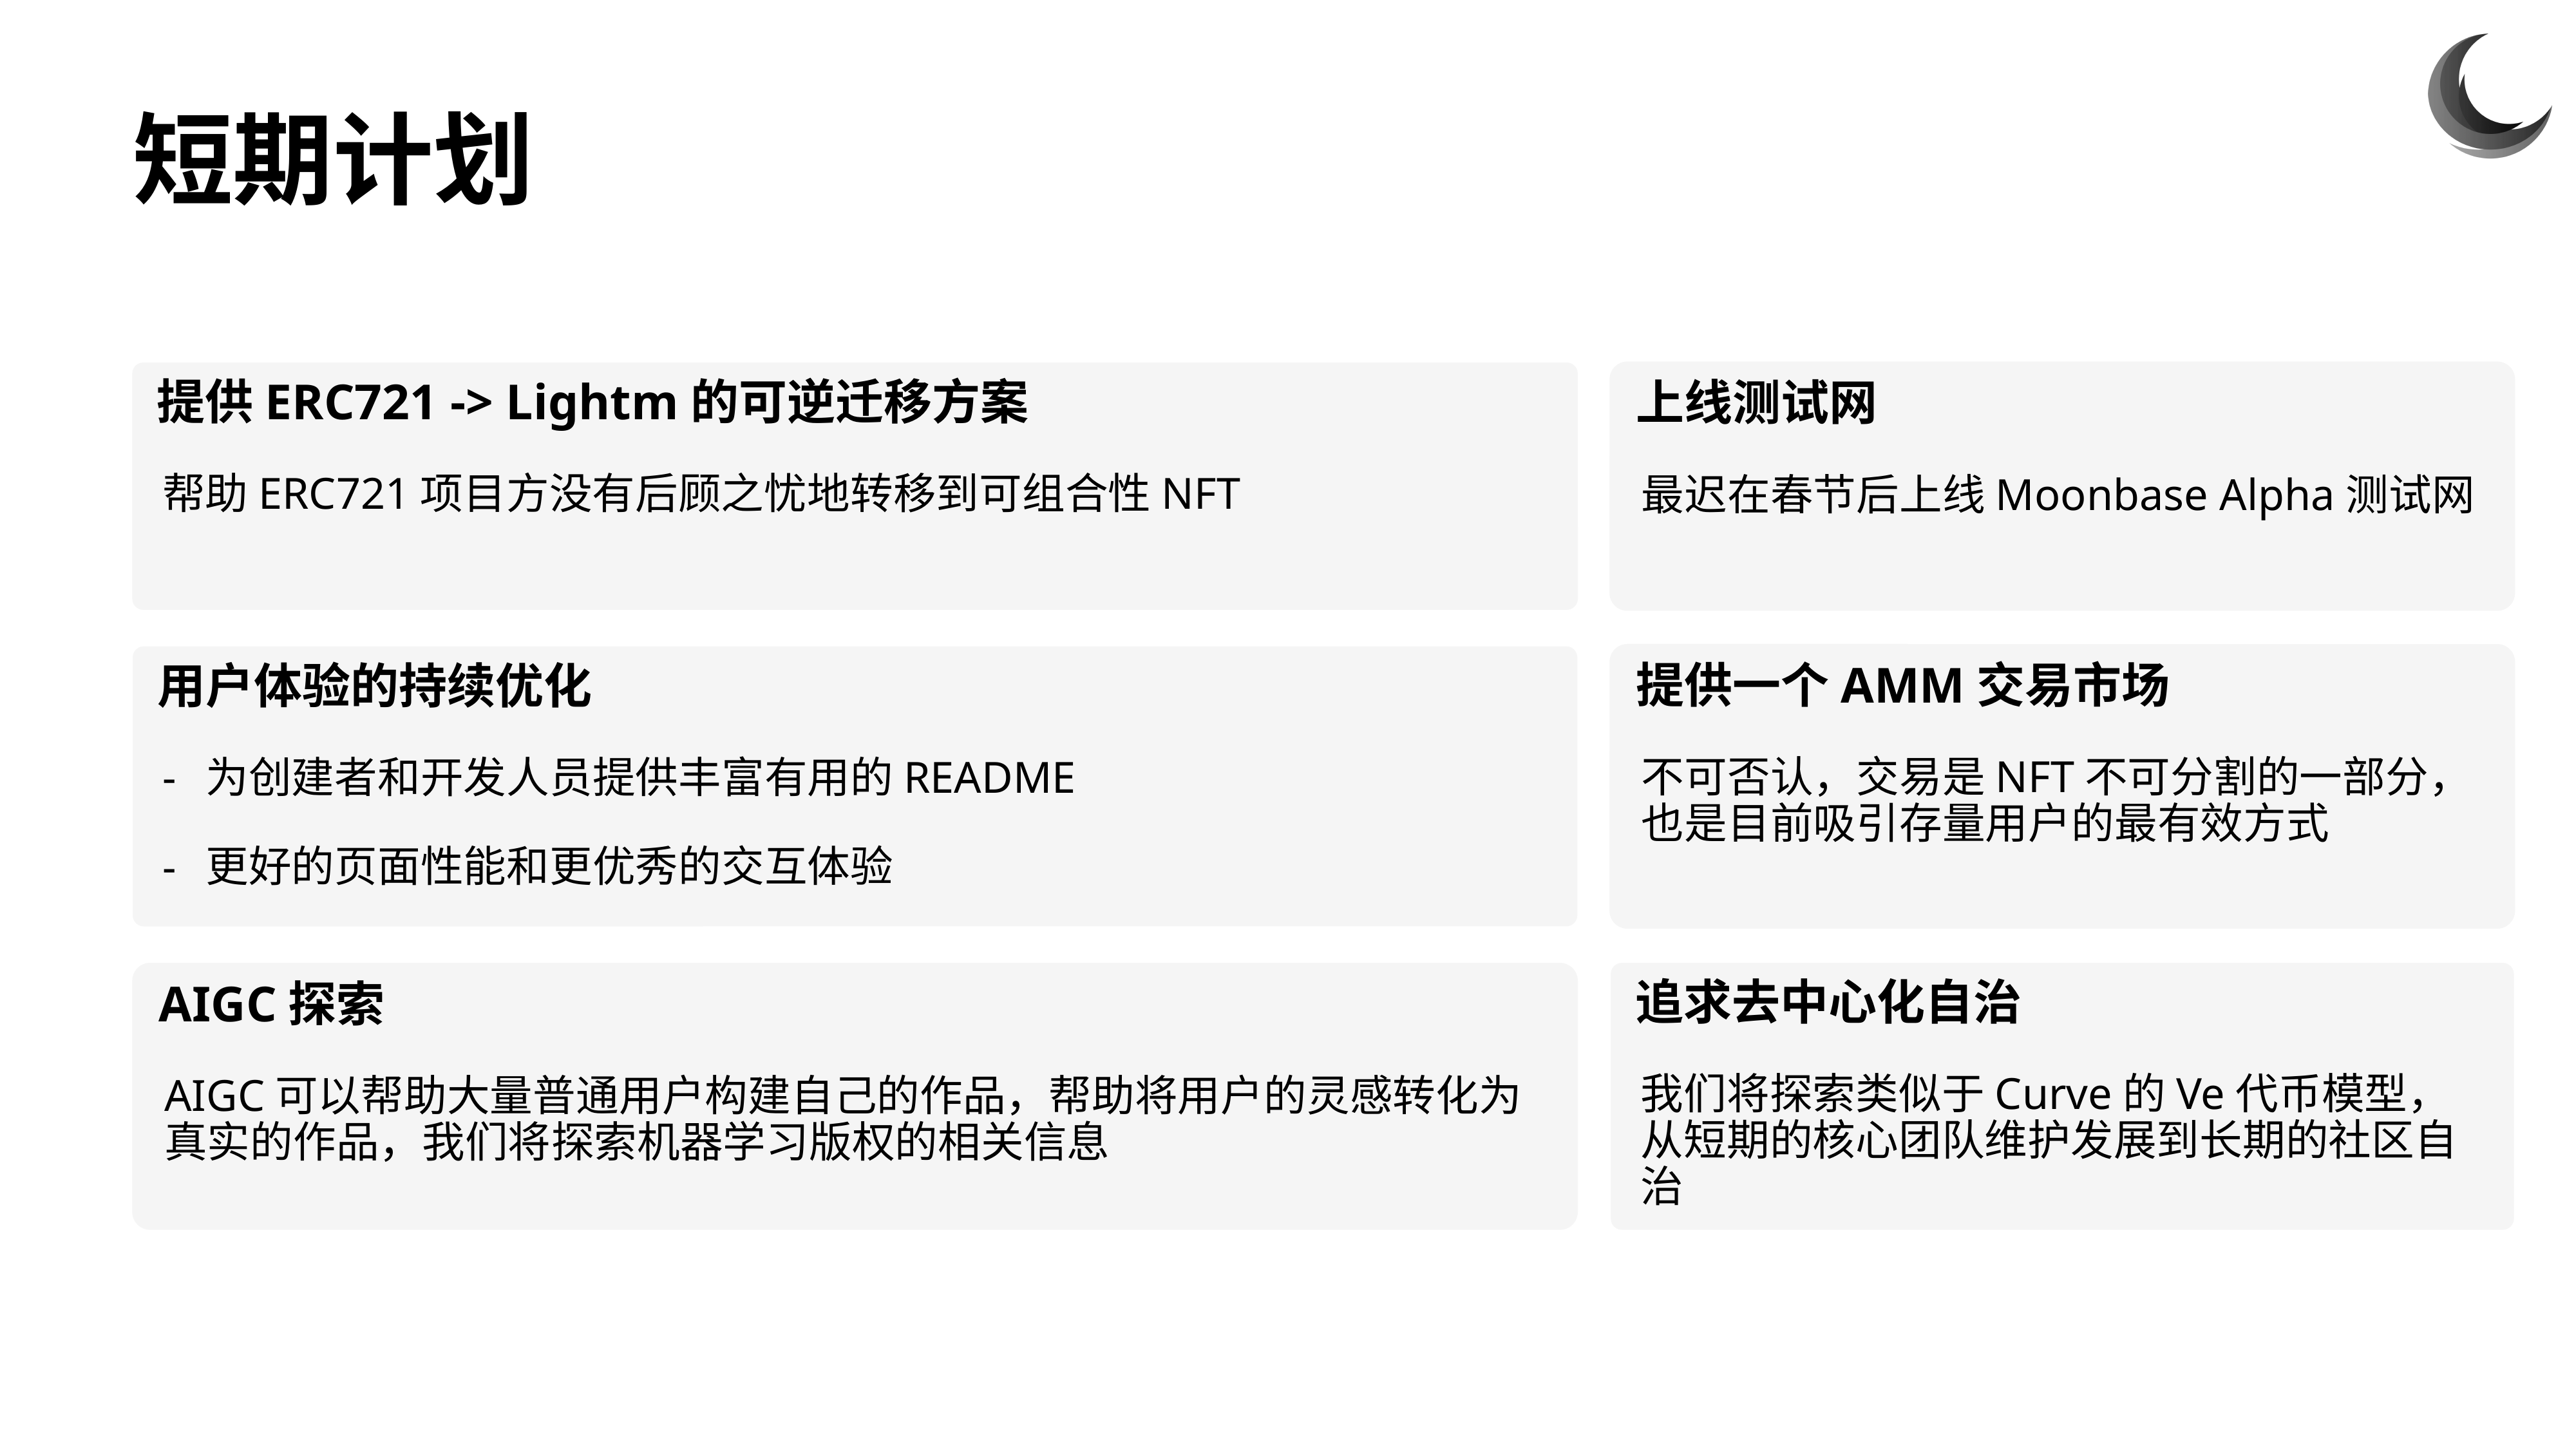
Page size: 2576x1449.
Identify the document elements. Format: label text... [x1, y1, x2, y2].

text_box 追求去中心化自治 我们将探索类似于Curve的Ve代币模型，从短期的核心团队维护发展到长期的社区自治 [1611, 963, 2514, 1230]
text_box 提供一个AMM交易市场 不可否认，交易是NFT不可分割的一部分，也是目前吸引存量用户的最有效方式 [1609, 643, 2515, 929]
text_box 提供ERC721 -> Lightm的可逆迁移方案 帮助ERC721项目方没有后顾之忧地转移到可组合性NFT [132, 362, 1578, 610]
text_box 上线测试网 最迟在春节后上线Moonbase Alpha测试网 [1609, 361, 2515, 611]
title 短期计划 [127, 114, 2449, 266]
text_box AIGC探索 AIGC可以帮助大量普通用户构建自己的作品，帮助将用户的灵感转化为真实的作品，我们将探索机器学习版权的相关信息 [132, 963, 1578, 1230]
text_box 用户体验的持续优化 为创建者和开发人员提供丰富有用的README 更好的页面性能和更优秀的交互体验 [133, 646, 1578, 927]
picture [2414, 21, 2566, 171]
